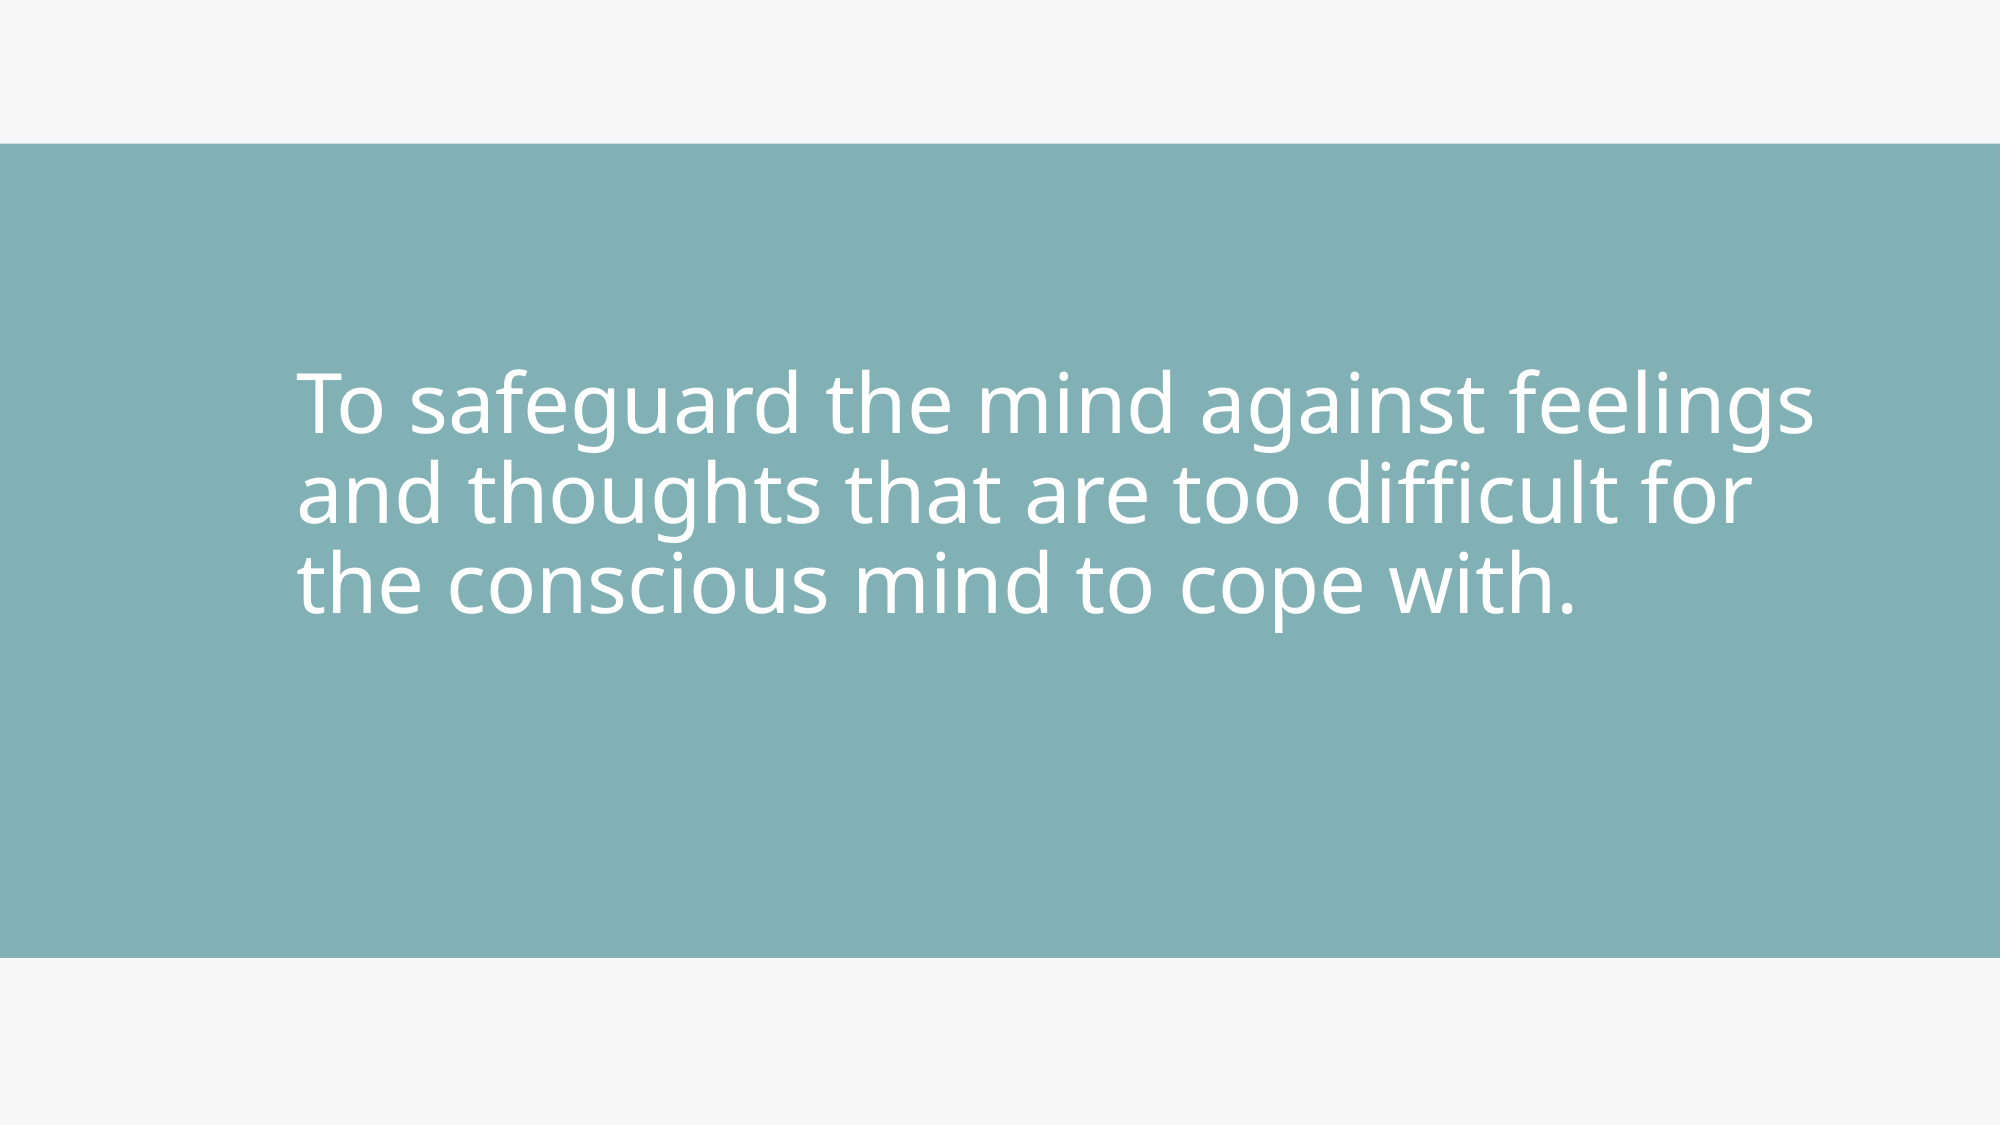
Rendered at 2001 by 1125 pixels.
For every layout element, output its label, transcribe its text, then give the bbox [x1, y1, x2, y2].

text_box To safeguard the mind against feelings and thoughts that are too difficult for the conscious mind to cope with. [281, 354, 1852, 730]
text_box [0, 143, 2000, 959]
